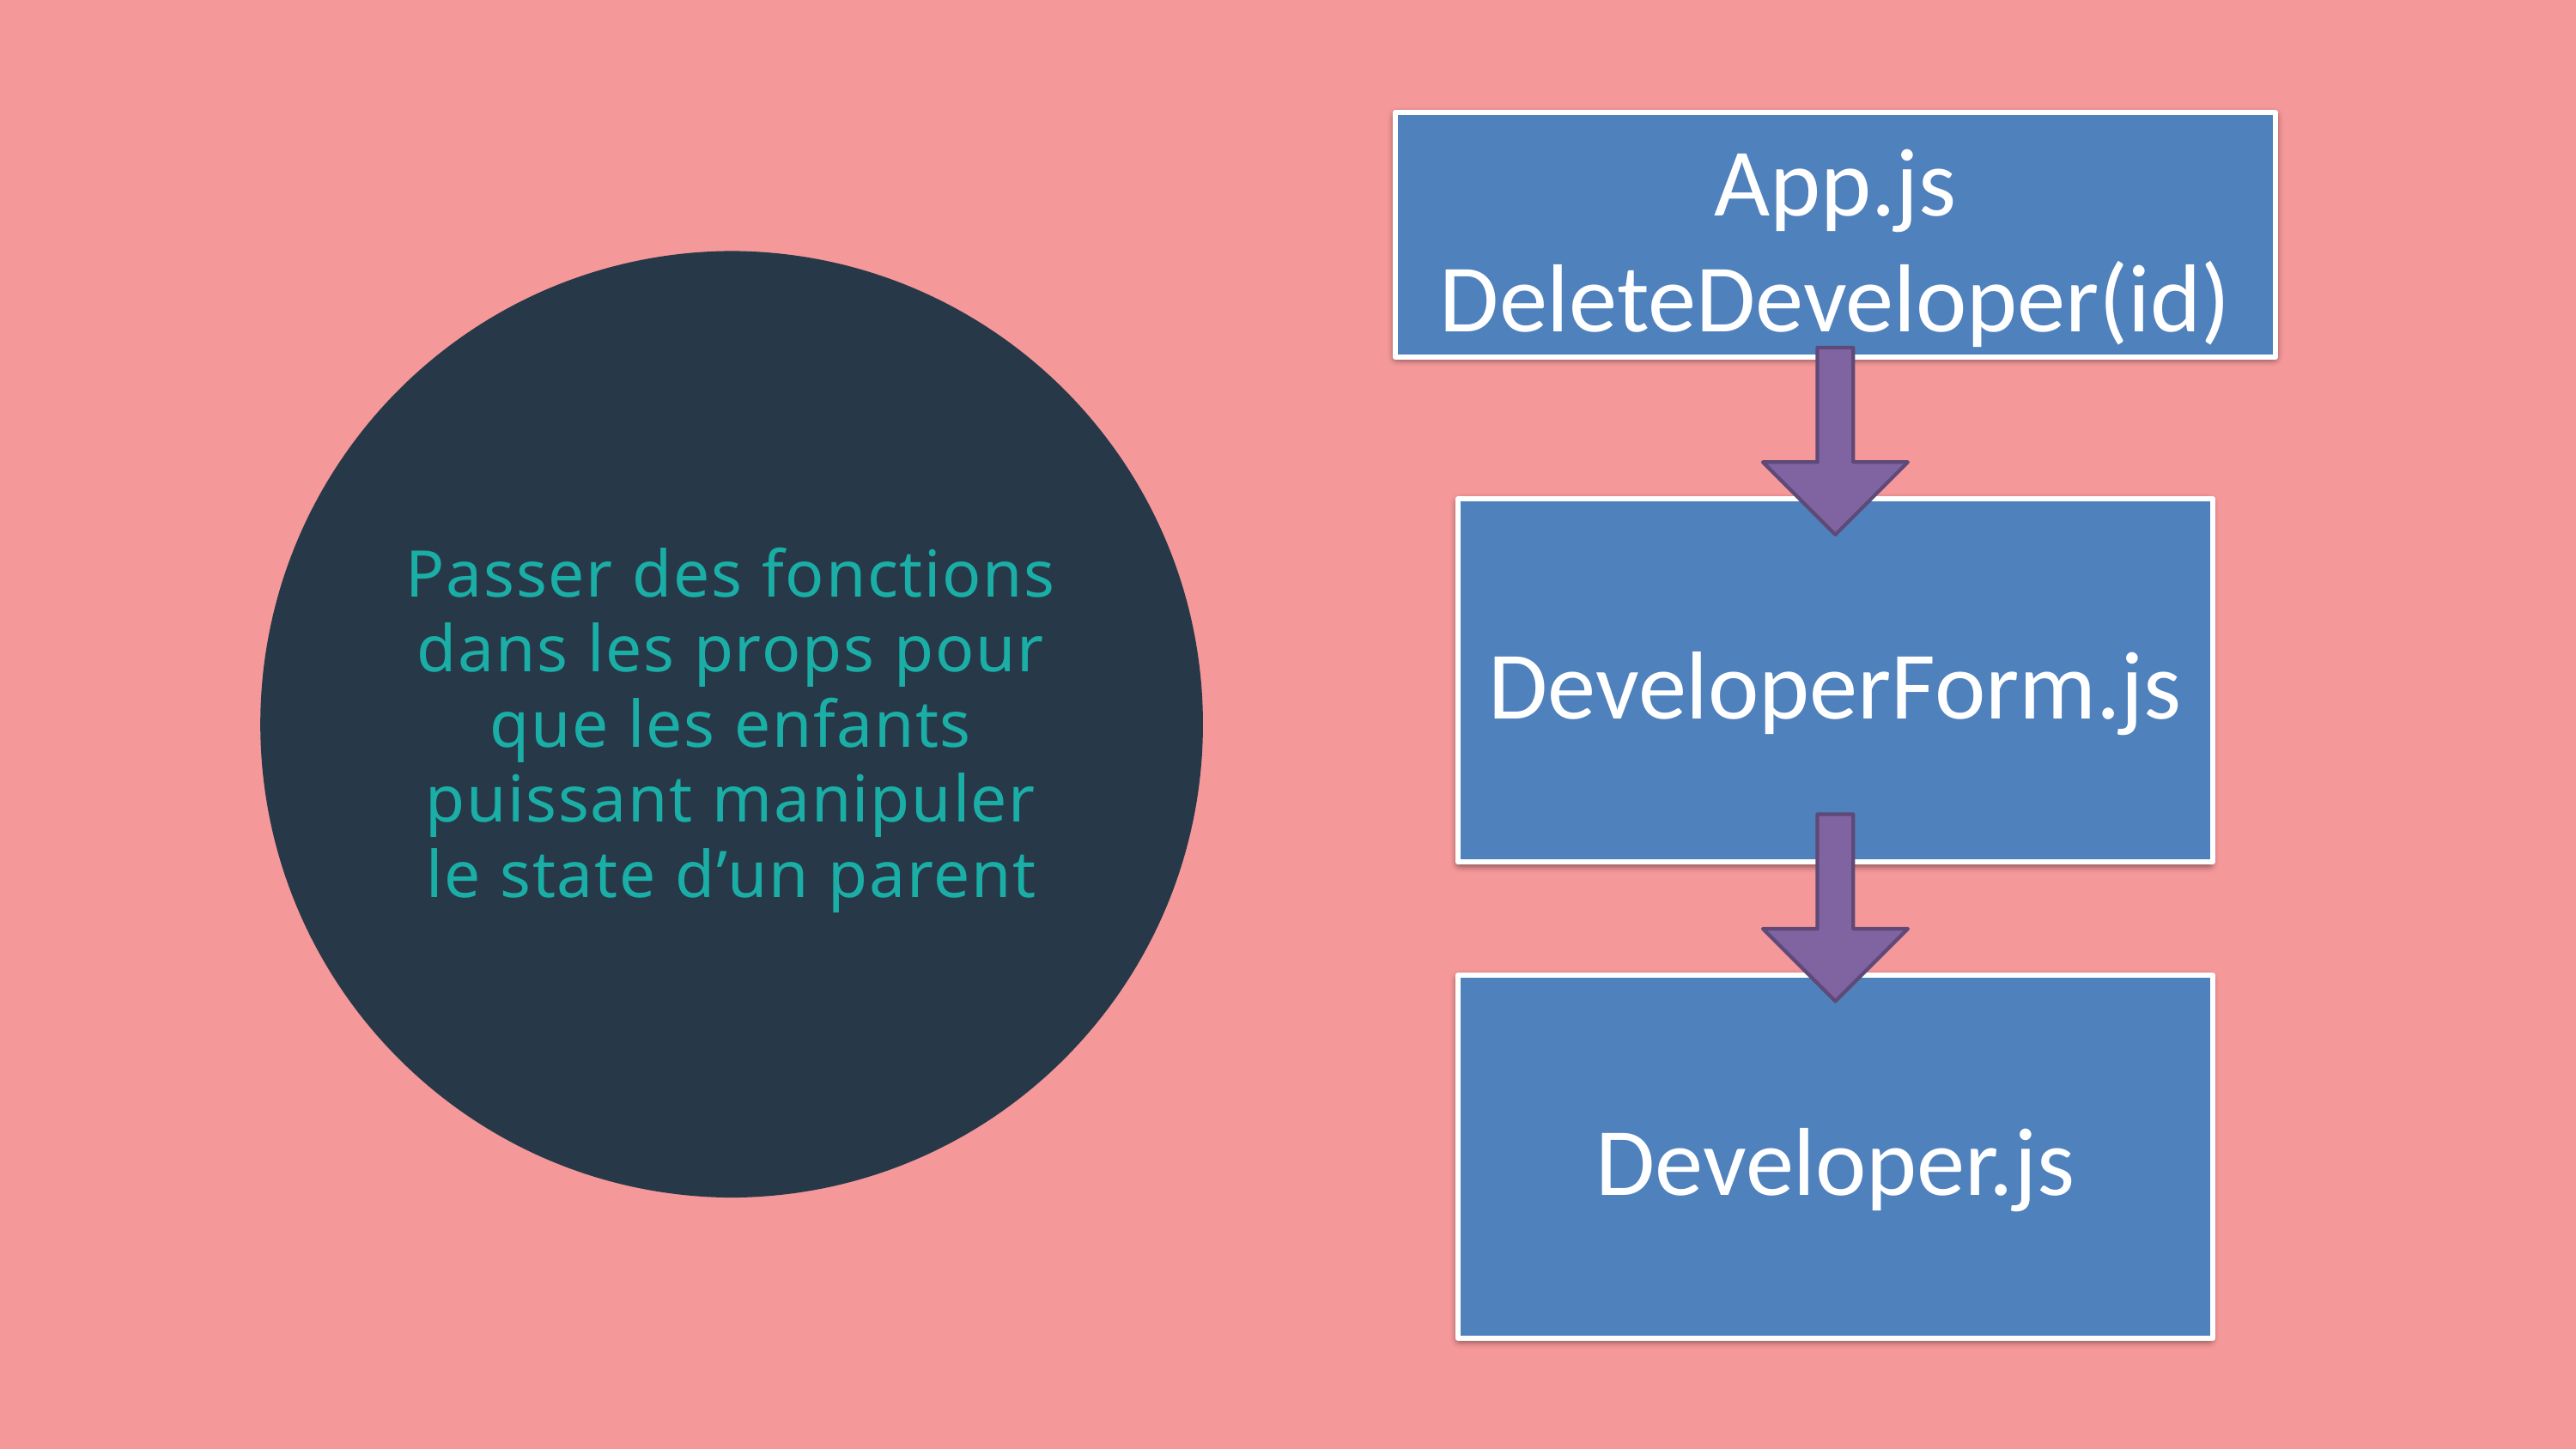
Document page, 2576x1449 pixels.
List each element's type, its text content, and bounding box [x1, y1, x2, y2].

text_box [1761, 345, 1910, 537]
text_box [258, 251, 1206, 1198]
text_box DeveloperForm.js [1455, 496, 2215, 864]
text_box App.js DeleteDeveloper(id) [1393, 110, 2278, 360]
text_box [1761, 812, 1910, 1003]
text_box Developer.js [1455, 973, 2215, 1341]
